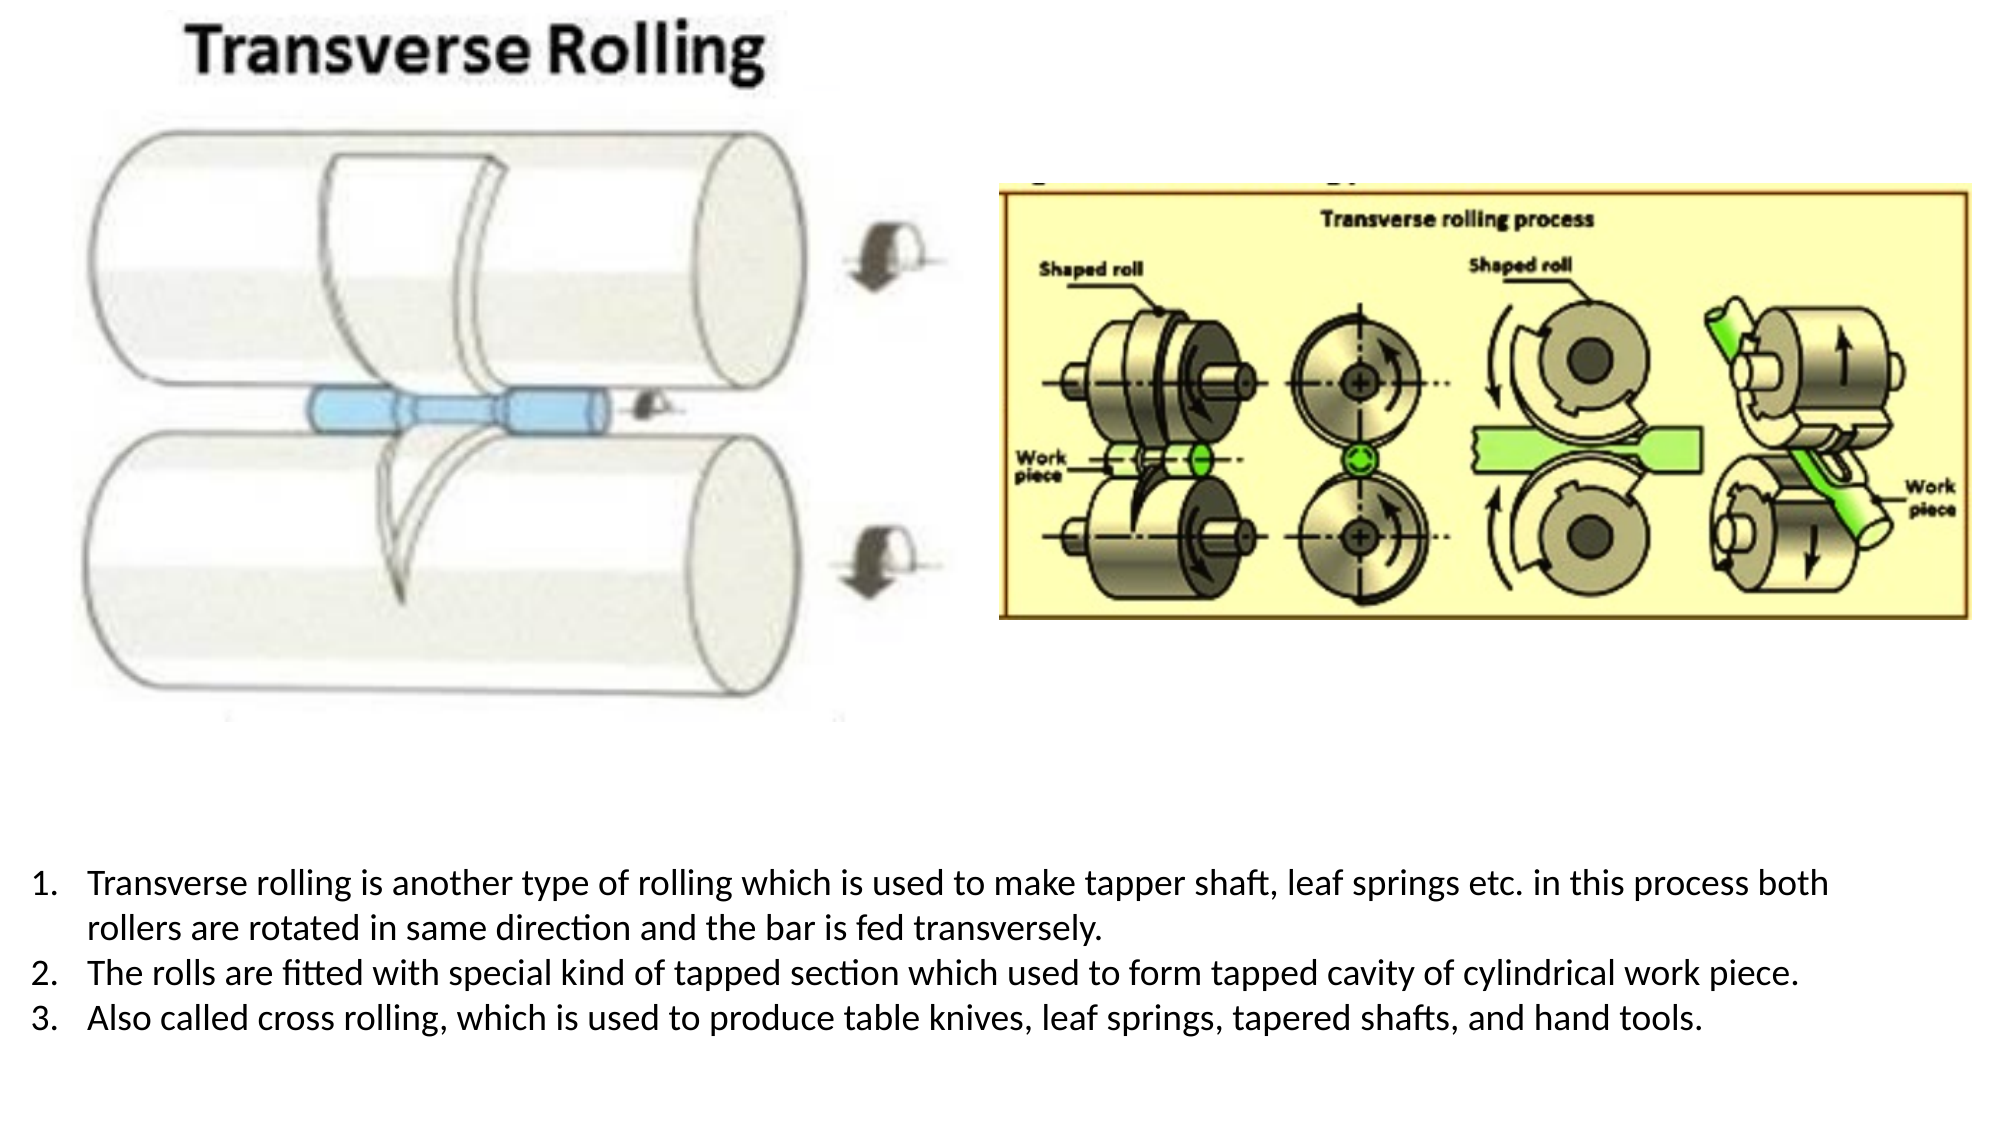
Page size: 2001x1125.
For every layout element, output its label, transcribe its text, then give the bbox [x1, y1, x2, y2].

picture [36, 10, 978, 722]
text_box Transverse rolling is another type of rolling which is used to make tapper shaft, leaf springs etc. in this process both rollers are rotated in same direction and the bar is fed transversely. The rolls are fitted with special kind of tapped section which used to form tapped cavity of cylindrical work piece. Also called cross rolling, which is used to produce table knives, leaf springs, tapered shafts, and hand tools. [15, 850, 1940, 1046]
picture [999, 183, 1972, 620]
